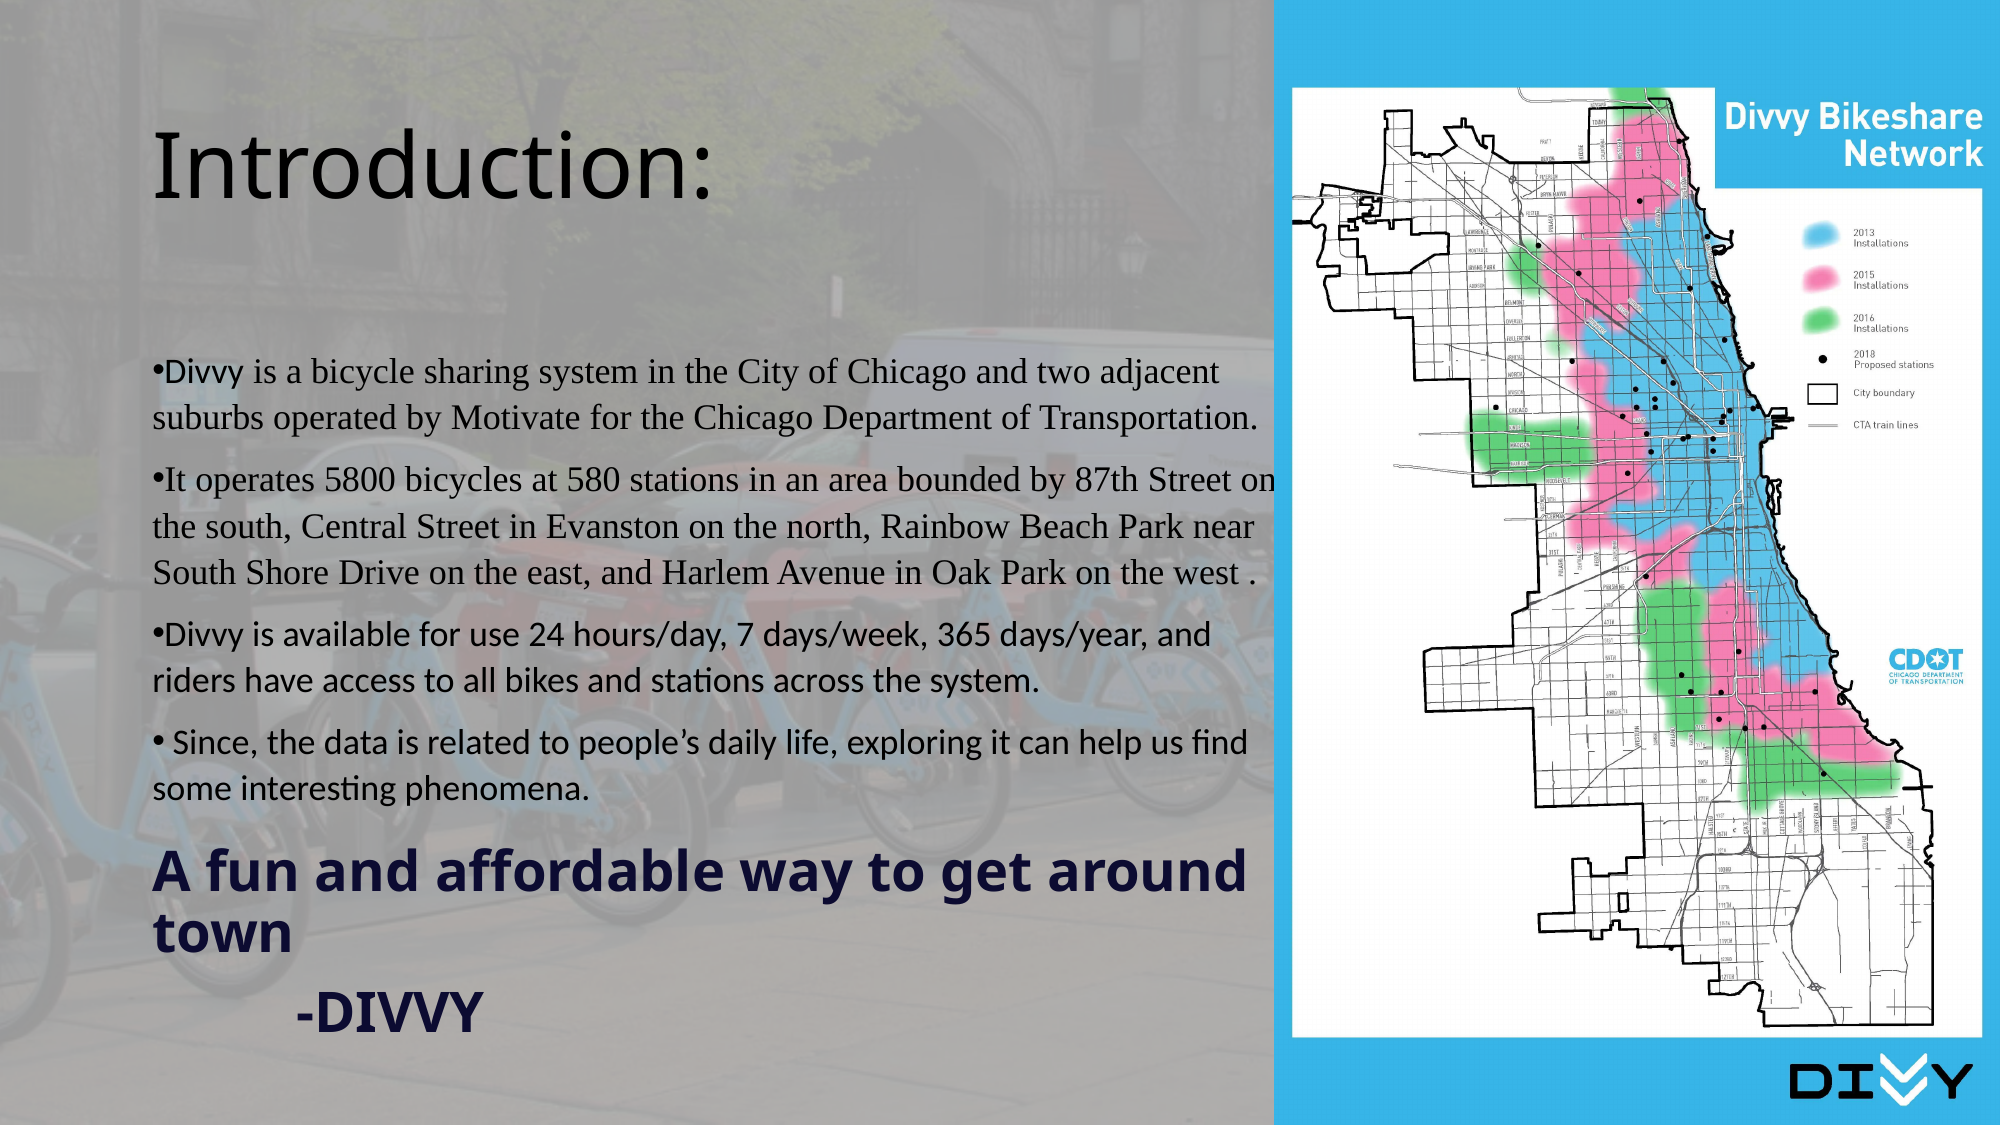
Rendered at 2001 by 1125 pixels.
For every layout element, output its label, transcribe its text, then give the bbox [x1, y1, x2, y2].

picture [1274, 0, 2000, 1125]
title Introduction: [137, 59, 1274, 278]
list Divvy is a bicycle sharing system in the City of Chicago and two adjacent suburbs operated by Motivate for the Chicago Department of Transportation. It operates 5800 bicycles at 580 stations in an area bounded by 87th Street on the south, Central Street in Evanston on the north, Rainbow Beach Park near South Shore Drive on the east, and Harlem Avenue in Oak Park on the west . Divvy is available for use 24 hours/day, 7 days/week, 365 days/year, and riders have access to all bikes and stations across the system. Since, the data is related to people’s daily life, exploring it can help us find some interesting phenomena. A fun and affordable way to get around town -DIVVY [137, 337, 1274, 1125]
